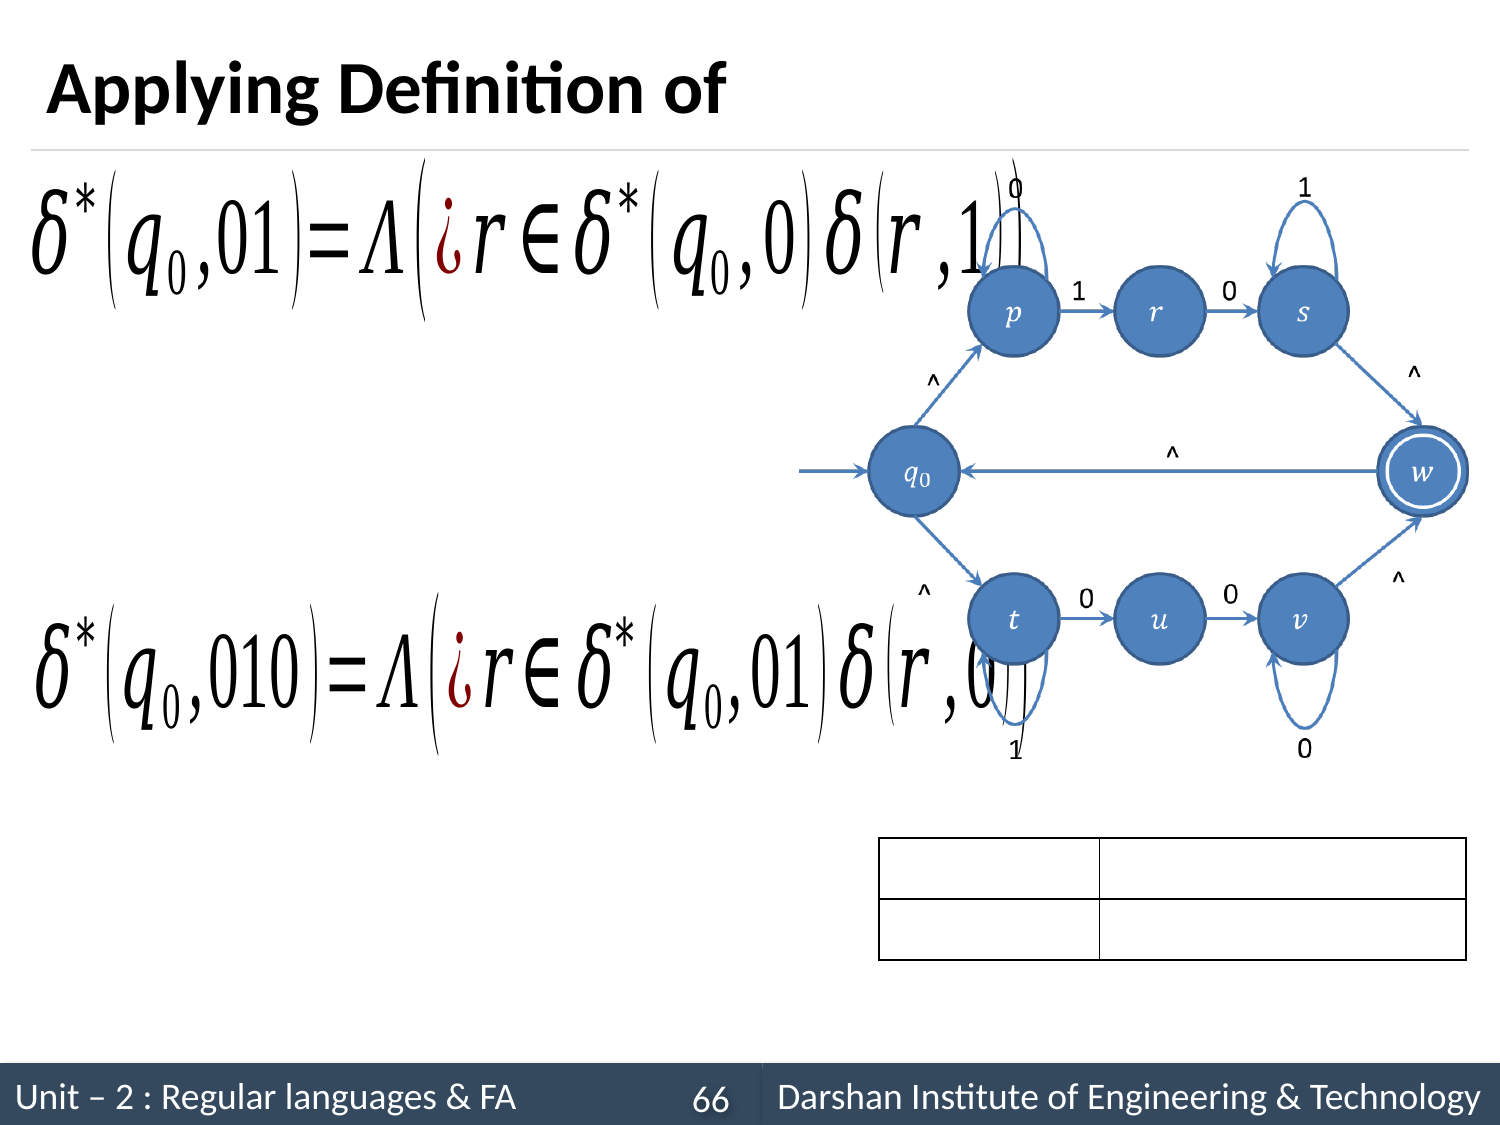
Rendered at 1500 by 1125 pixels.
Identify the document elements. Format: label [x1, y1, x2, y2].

picture [798, 158, 1469, 785]
